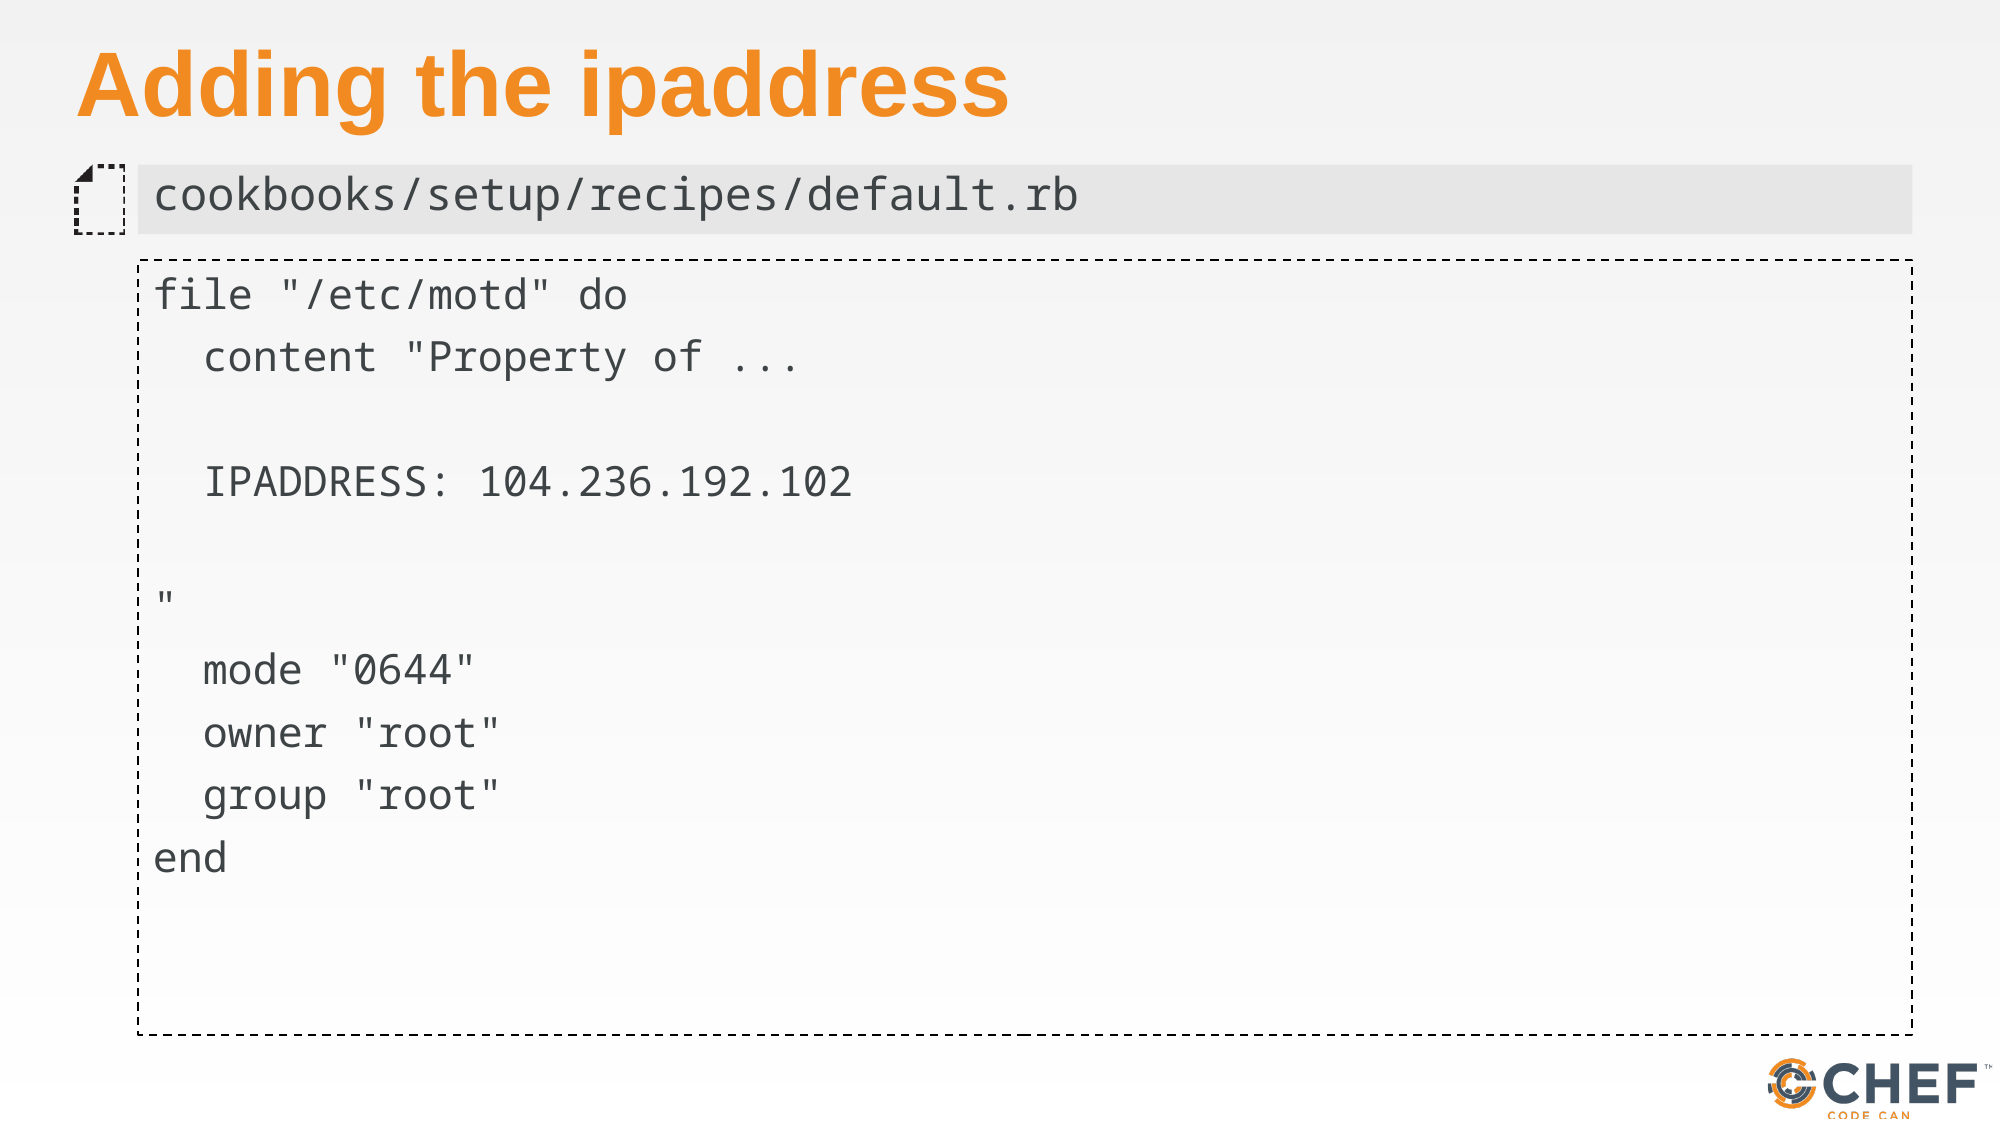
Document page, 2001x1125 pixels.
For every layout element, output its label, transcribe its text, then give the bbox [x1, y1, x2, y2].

list cookbooks/setup/recipes/default.rb [137, 164, 1913, 235]
list file "/etc/motd" do content "Property of ... IPADDRESS: 104.236.192.102 " mode "0644" owner "root" group "root" end [137, 259, 1913, 1036]
title Adding the ipaddress [75, 37, 1913, 140]
